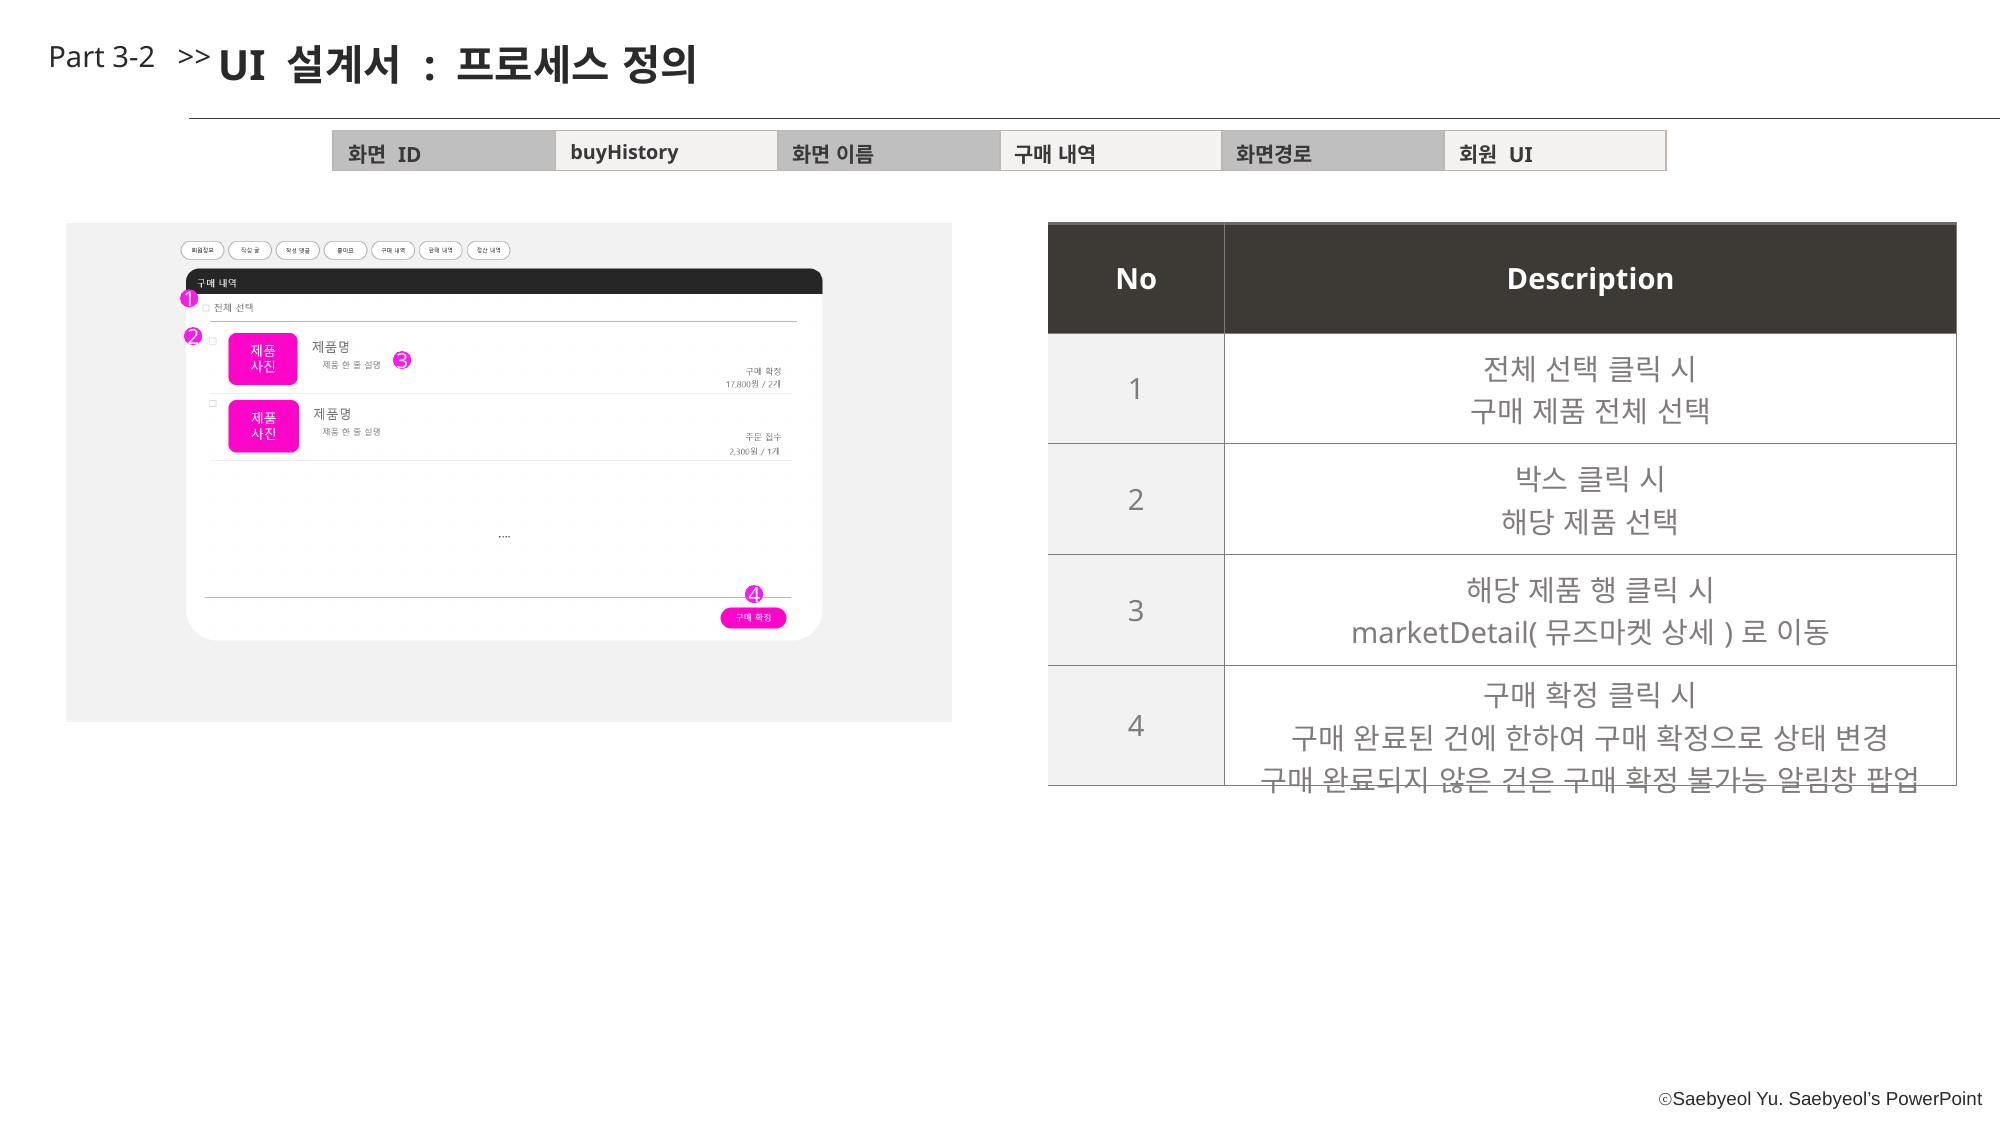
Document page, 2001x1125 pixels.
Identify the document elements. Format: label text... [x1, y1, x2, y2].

table_header Description [1225, 225, 1956, 333]
table_header buyHistory [556, 131, 777, 170]
table_cell 1 [1048, 334, 1224, 443]
table_header No [1048, 225, 1224, 333]
text_box UI 설계서 : 프로세스 정의 [203, 31, 714, 97]
table_cell 전체 선택 클릭 시 구매 제품 전체 선택 [1225, 334, 1956, 443]
table_cell 2 [1048, 444, 1224, 554]
table_cell 박스 클릭 시 해당 제품 선택 [1225, 444, 1956, 554]
table_header 화면 ID [334, 131, 555, 170]
table_header 화면 이름 [779, 131, 999, 170]
table_cell 구매 확정 클릭 시 구매 완료된 건에 한하여 구매 확정으로 상태 변경 구매 완료되지 않은 건은 구매 확정 불가능 알림창 팝업 [1225, 666, 1956, 785]
picture [65, 223, 952, 722]
table_cell 3 [1048, 555, 1224, 665]
text_box Part 3-2 >> [33, 30, 227, 81]
table_cell 해당 제품 행 클릭 시 marketDetail(뮤즈마켓 상세)로 이동 [1225, 555, 1956, 665]
table_header 구매 내역 [1001, 131, 1221, 170]
table_cell 4 [1048, 666, 1224, 785]
table_header 화면경로 [1223, 131, 1443, 170]
table_header 회원 UI [1445, 131, 1665, 170]
